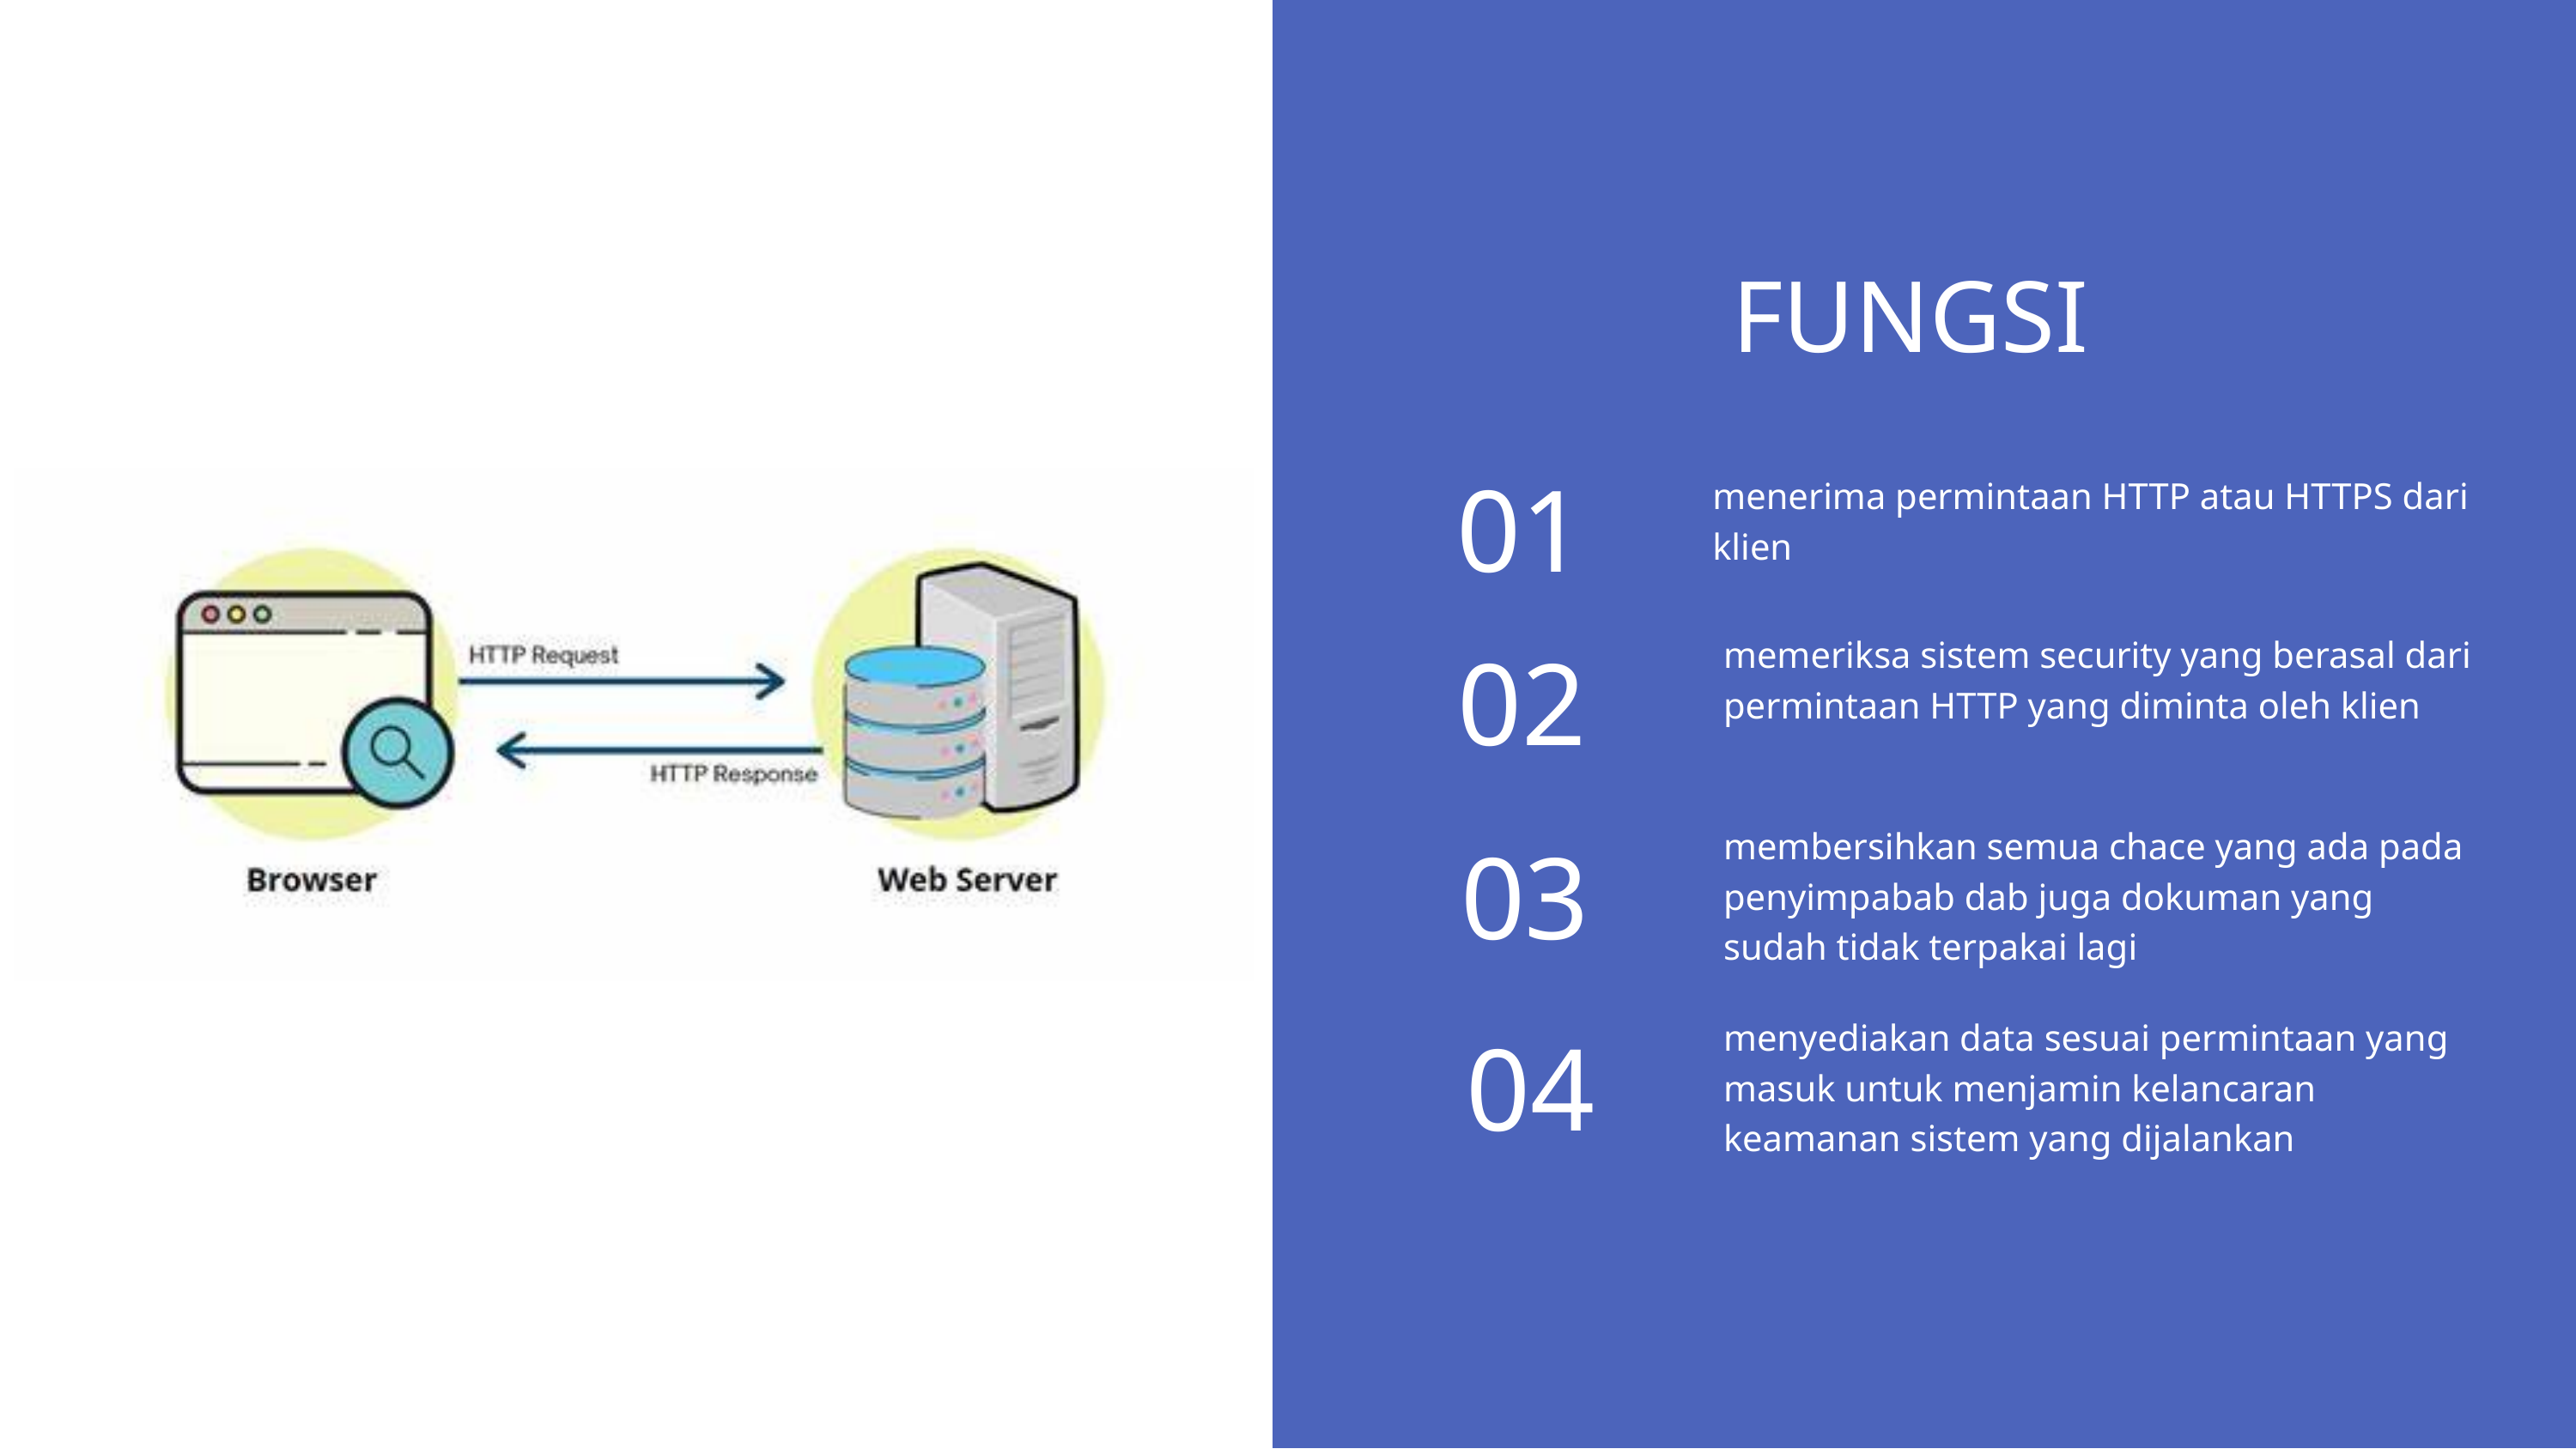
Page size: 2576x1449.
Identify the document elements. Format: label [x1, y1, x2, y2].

text_box [14, 468, 1254, 981]
text_box [1361, 445, 2476, 581]
text_box [1272, 0, 2576, 1449]
